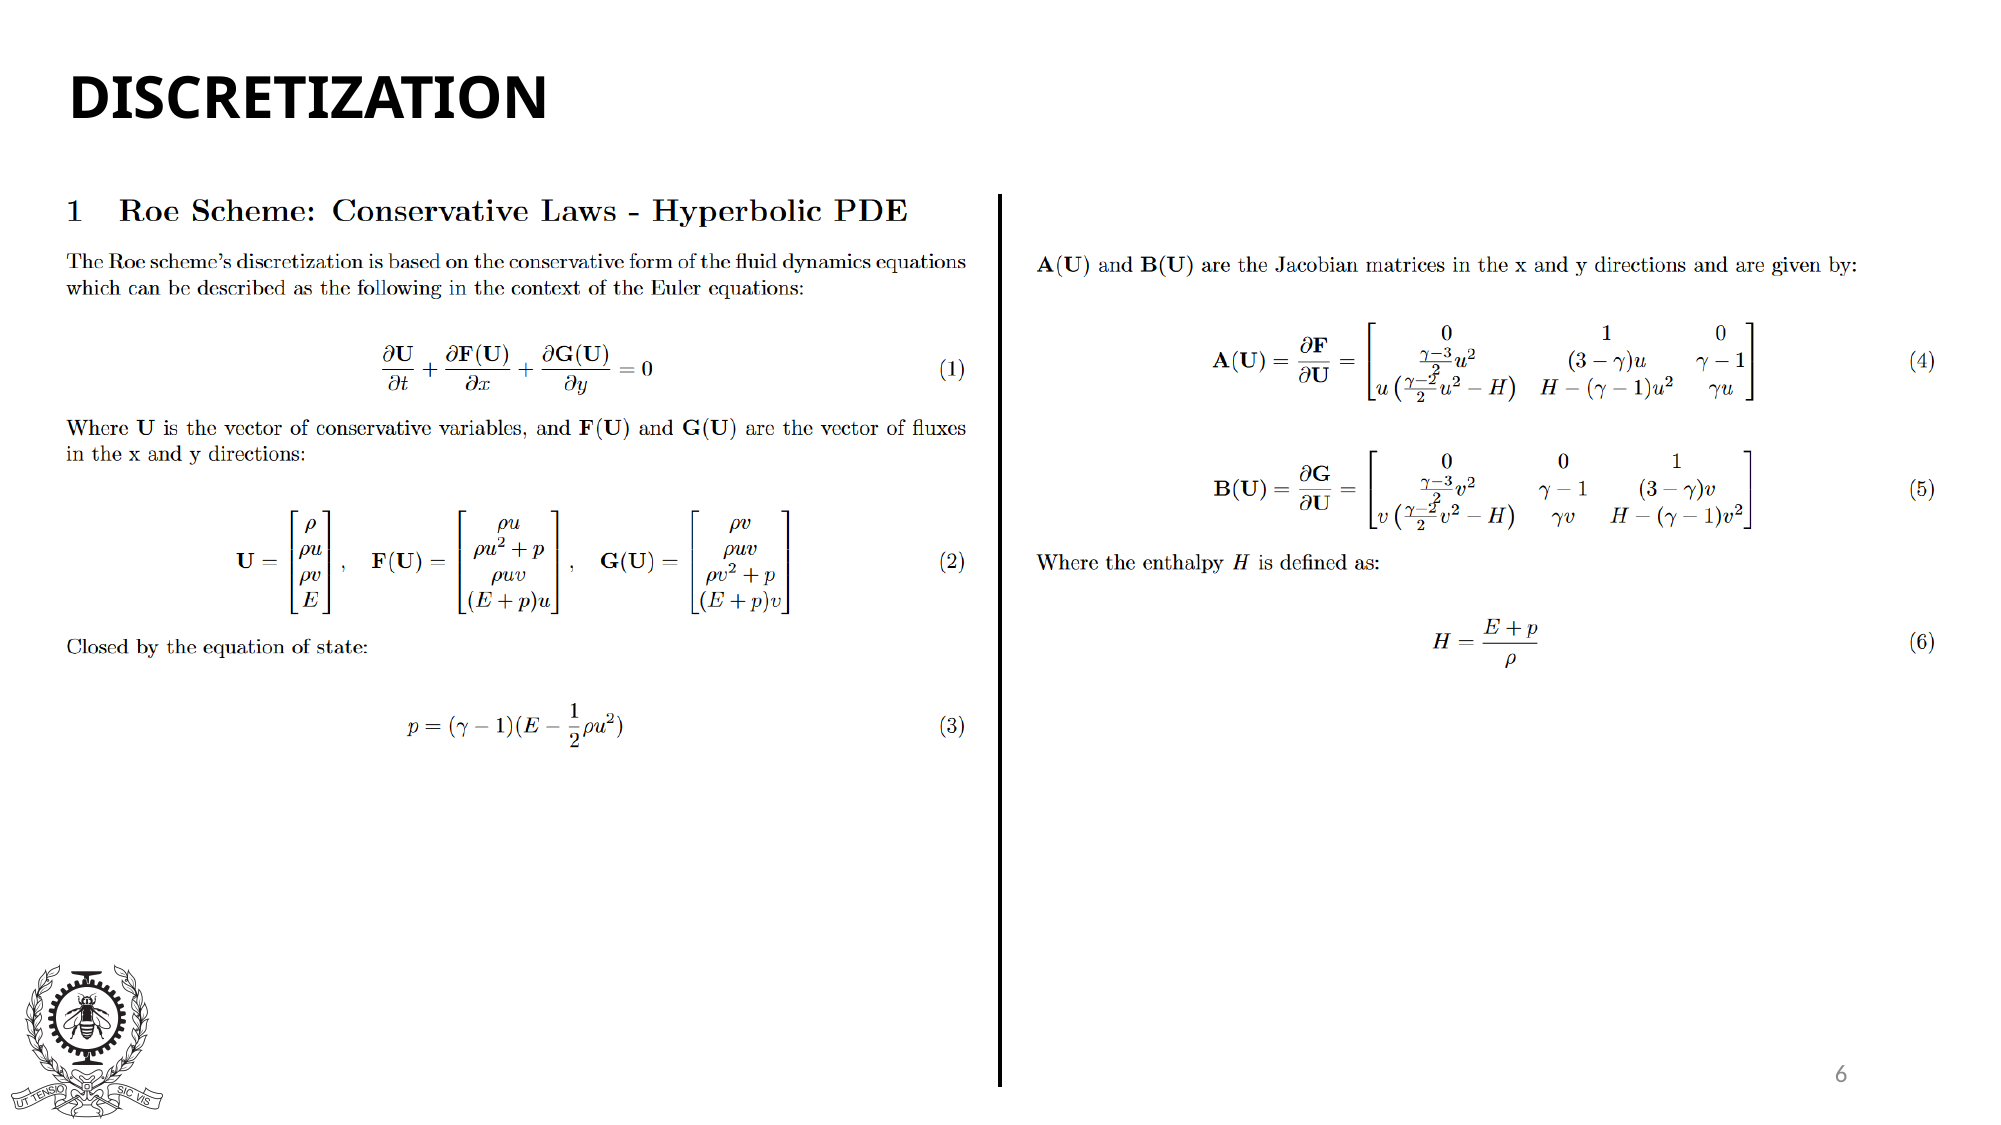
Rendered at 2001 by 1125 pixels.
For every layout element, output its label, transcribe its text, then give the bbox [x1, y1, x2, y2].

picture [1032, 251, 1938, 671]
text_box DISCRETIZATION [53, 6, 2000, 195]
picture [10, 964, 163, 1119]
picture [62, 194, 968, 751]
slide_number 5 [1412, 1042, 1863, 1103]
